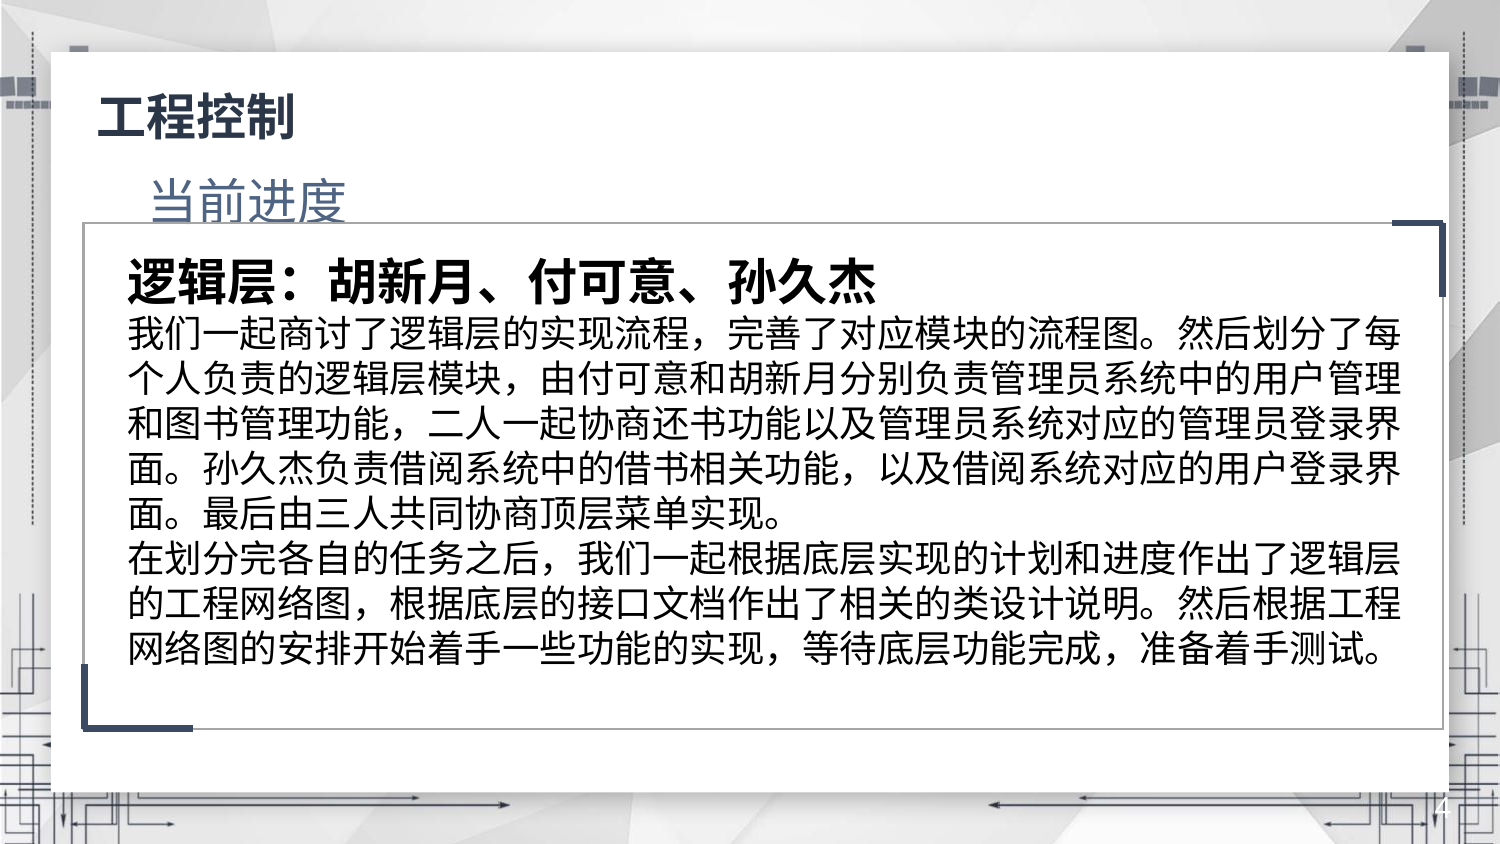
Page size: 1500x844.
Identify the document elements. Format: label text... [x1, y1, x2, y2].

text_box 工程控制 [96, 88, 297, 153]
text_box 4 [1443, 781, 1500, 832]
picture [1443, 832, 1500, 844]
picture [0, 0, 1500, 844]
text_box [83, 223, 1443, 844]
text_box 当前进度 [132, 163, 363, 222]
